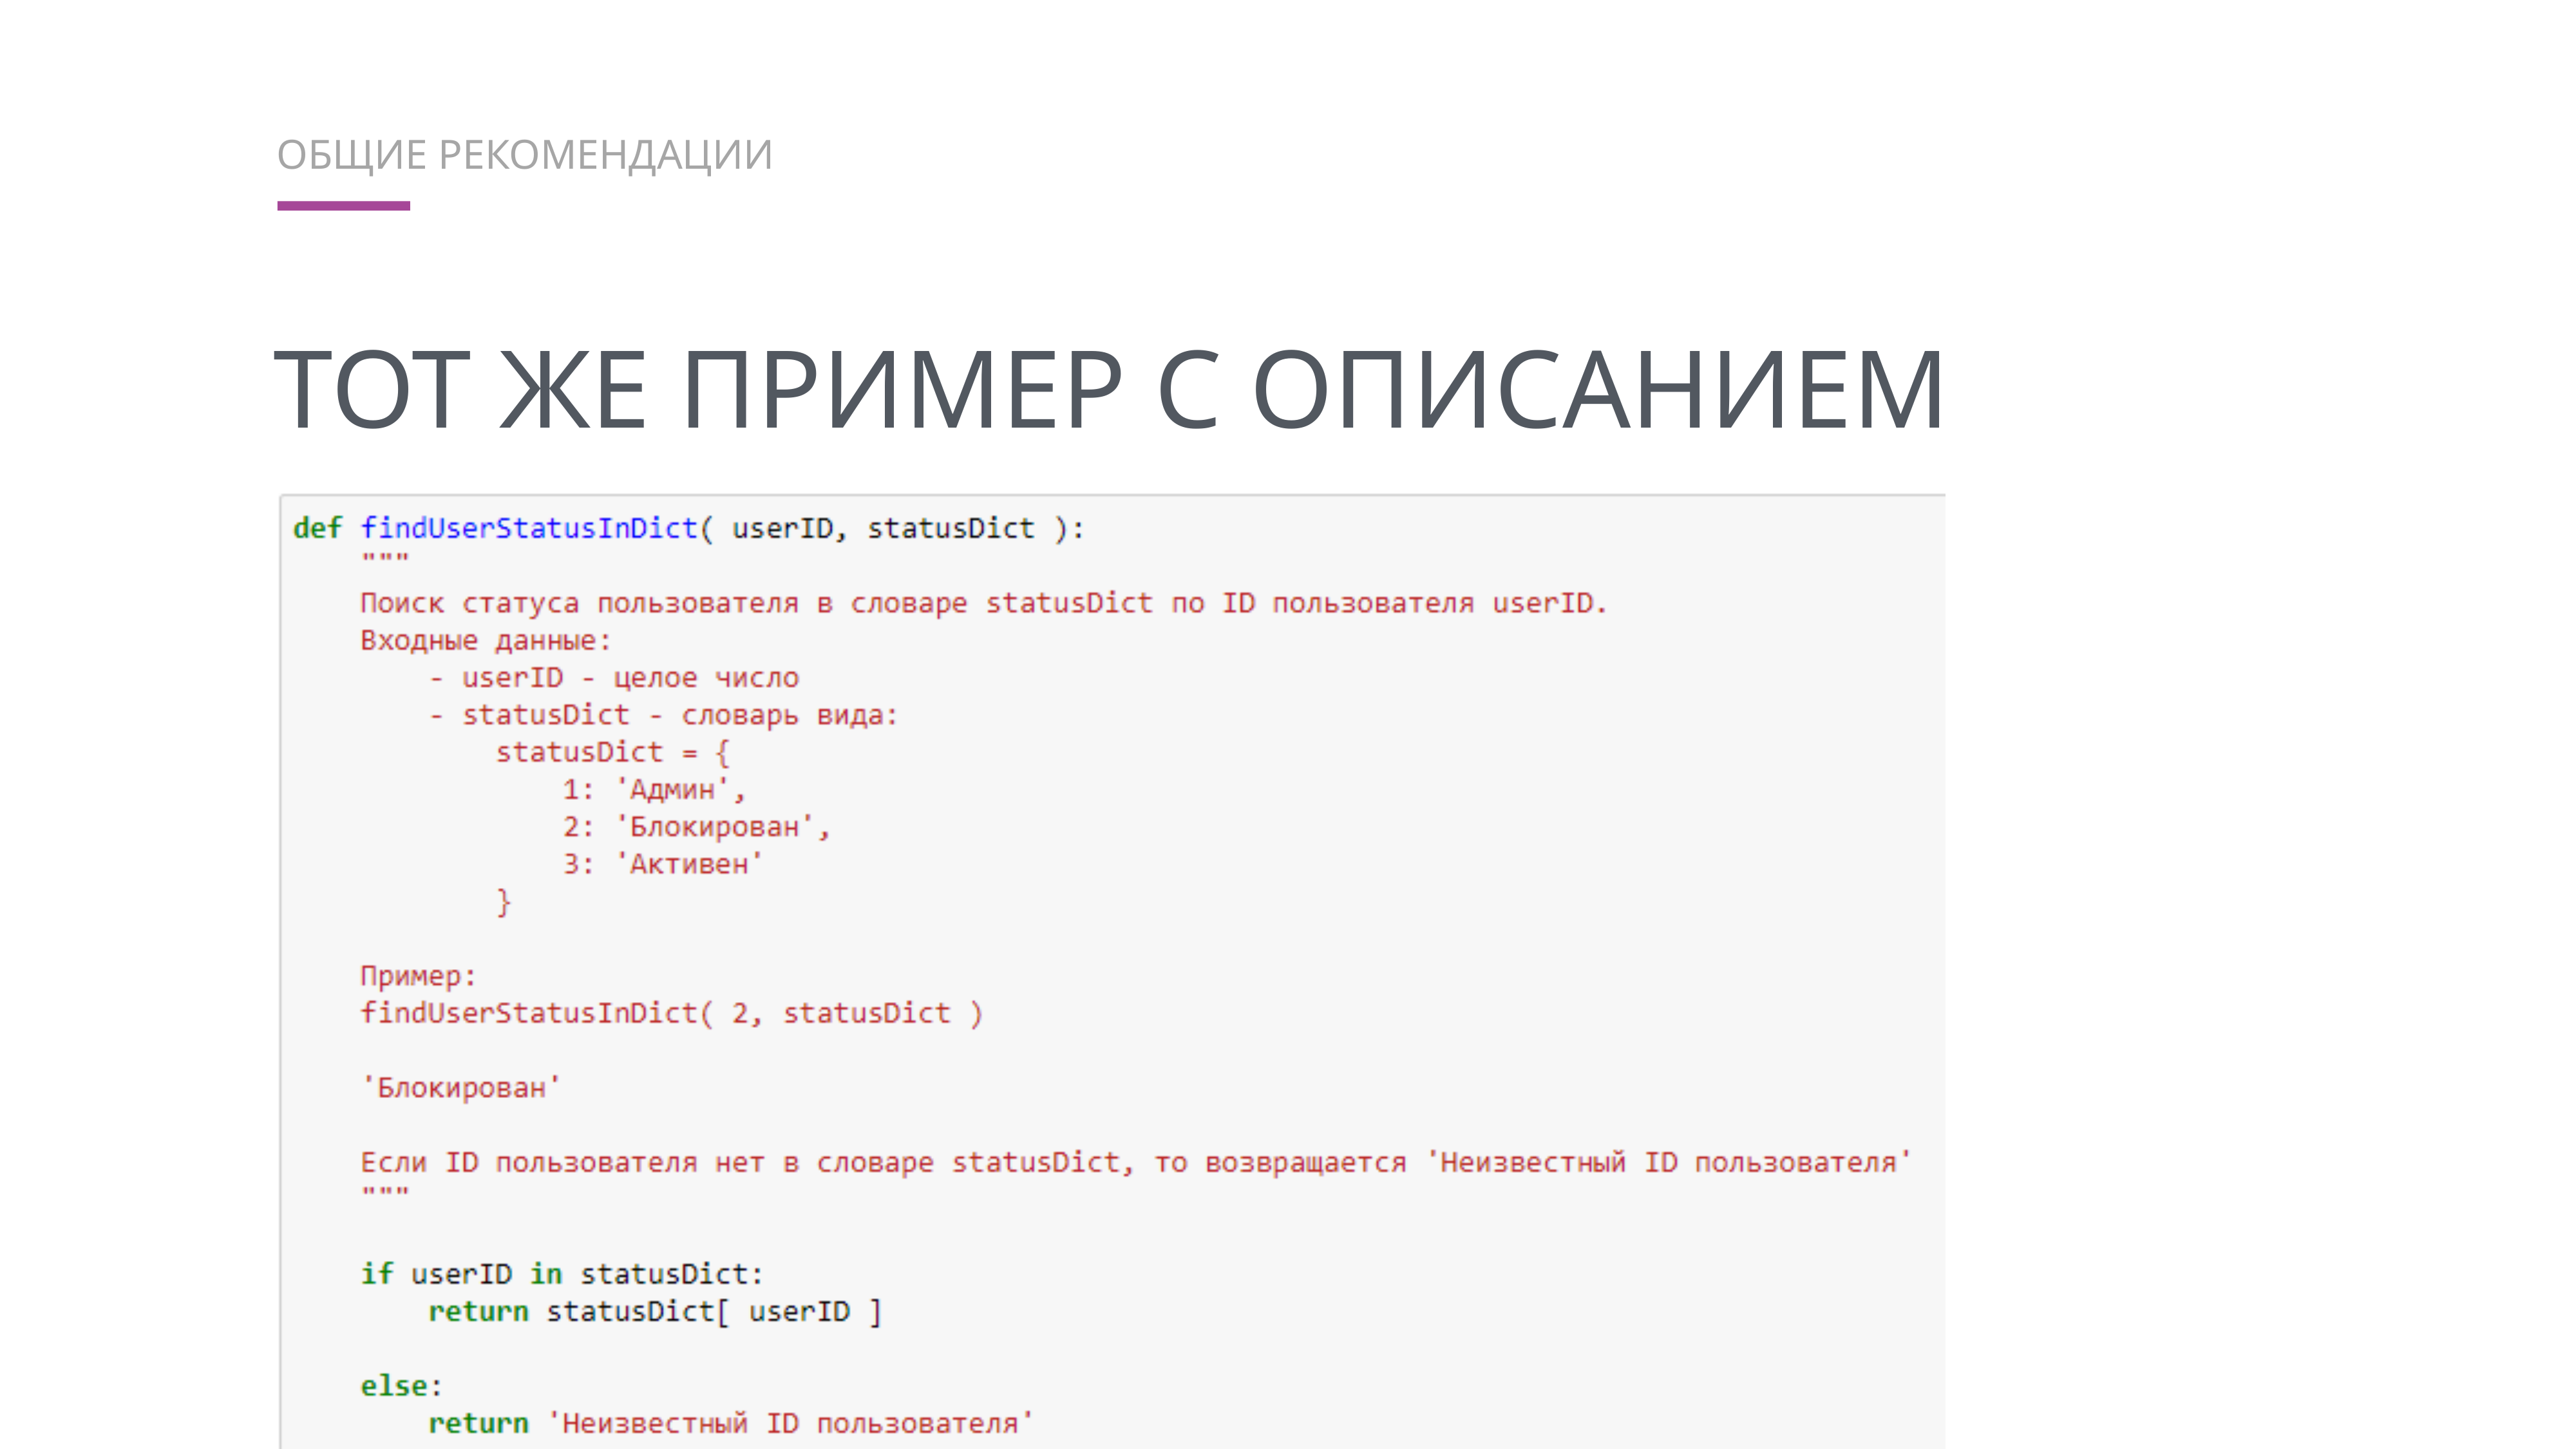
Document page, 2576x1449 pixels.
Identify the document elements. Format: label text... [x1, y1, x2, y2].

picture [276, 488, 1946, 1449]
text_box тот же пример с описанием [268, 276, 2315, 455]
text_box [270, 299, 2316, 465]
text_box Общие рекомендации [271, 108, 2318, 182]
